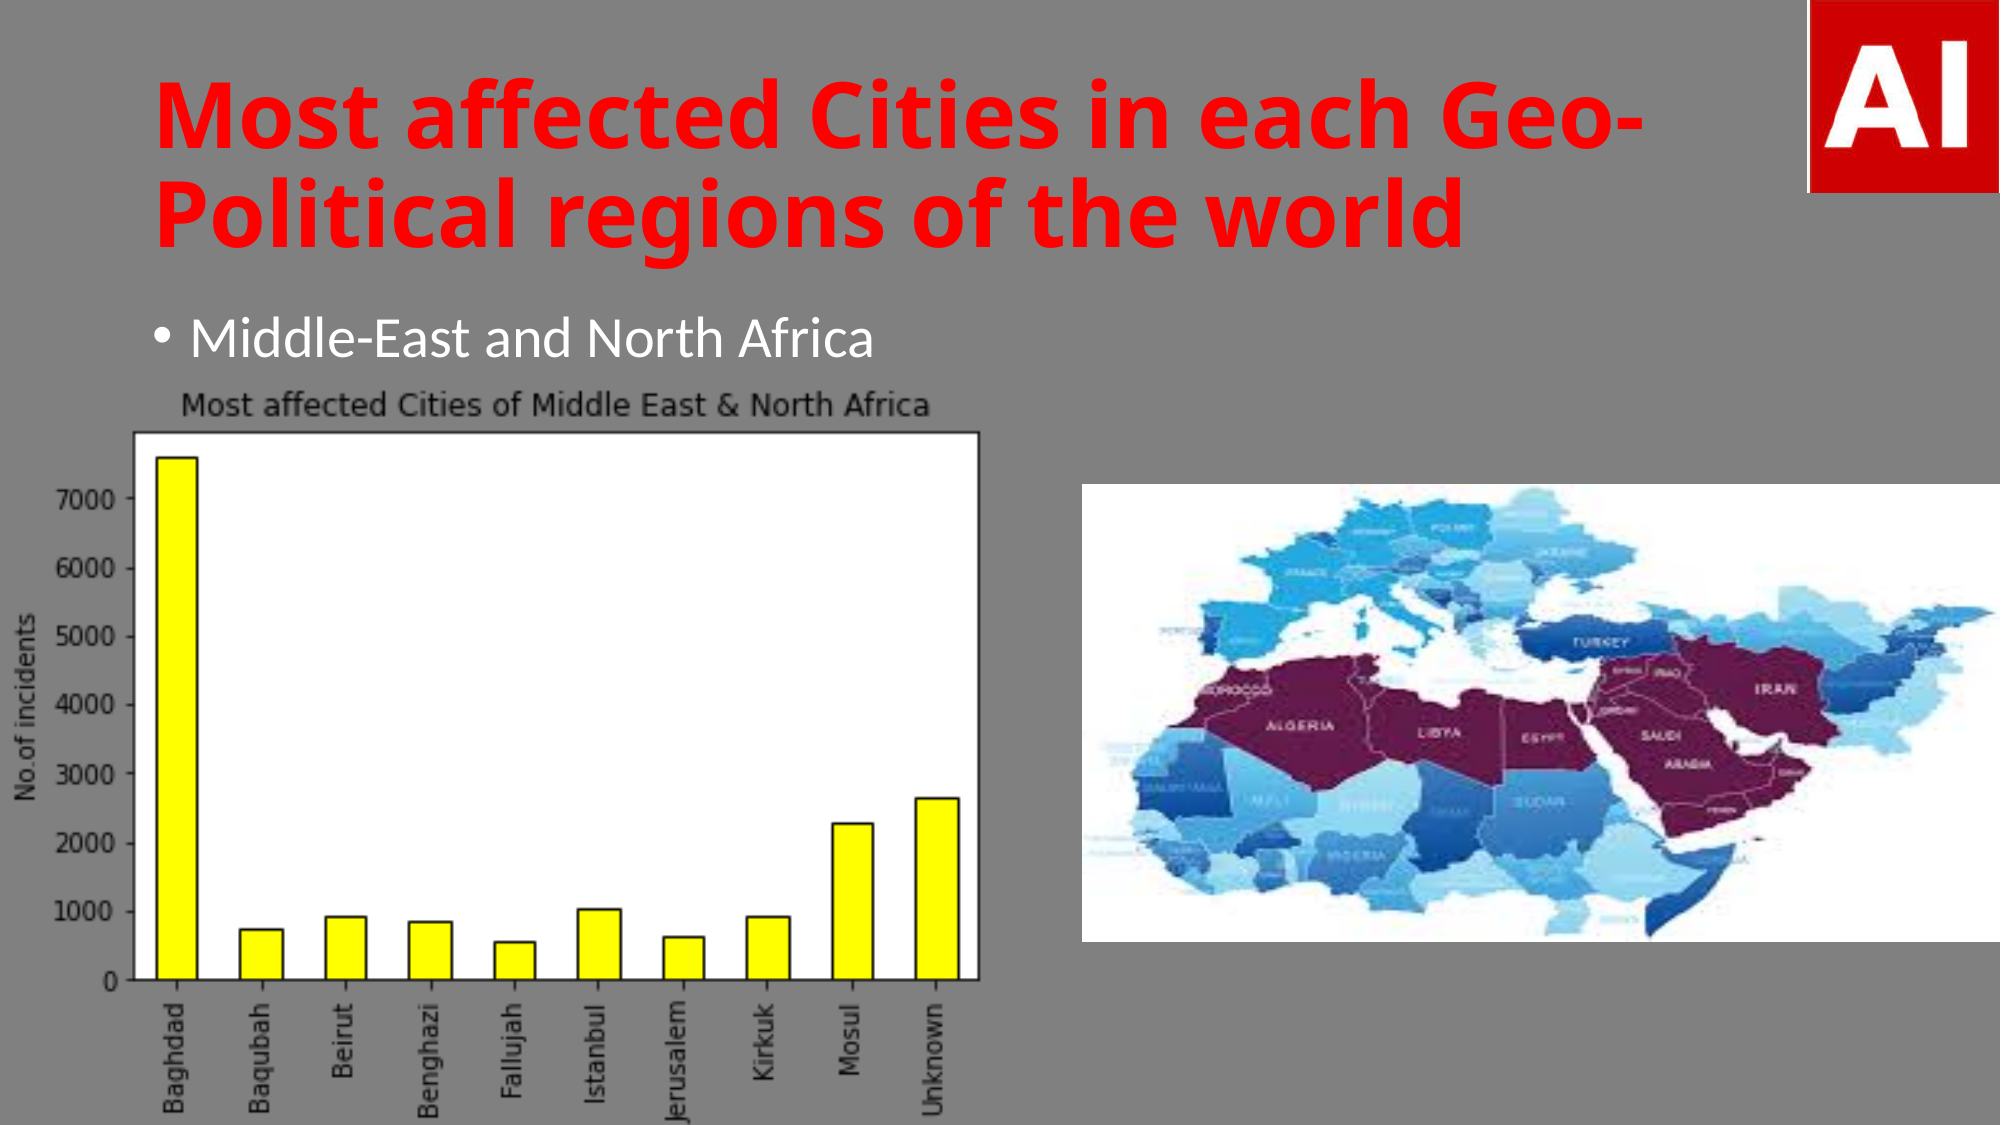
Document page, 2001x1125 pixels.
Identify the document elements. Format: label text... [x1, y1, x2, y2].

picture [0, 374, 996, 1125]
title Most affected Cities in each Geo-Political regions of the world [137, 59, 1863, 278]
picture [1807, 0, 2000, 193]
list Middle-East and North Africa [137, 299, 1863, 1014]
picture [1082, 484, 2000, 942]
